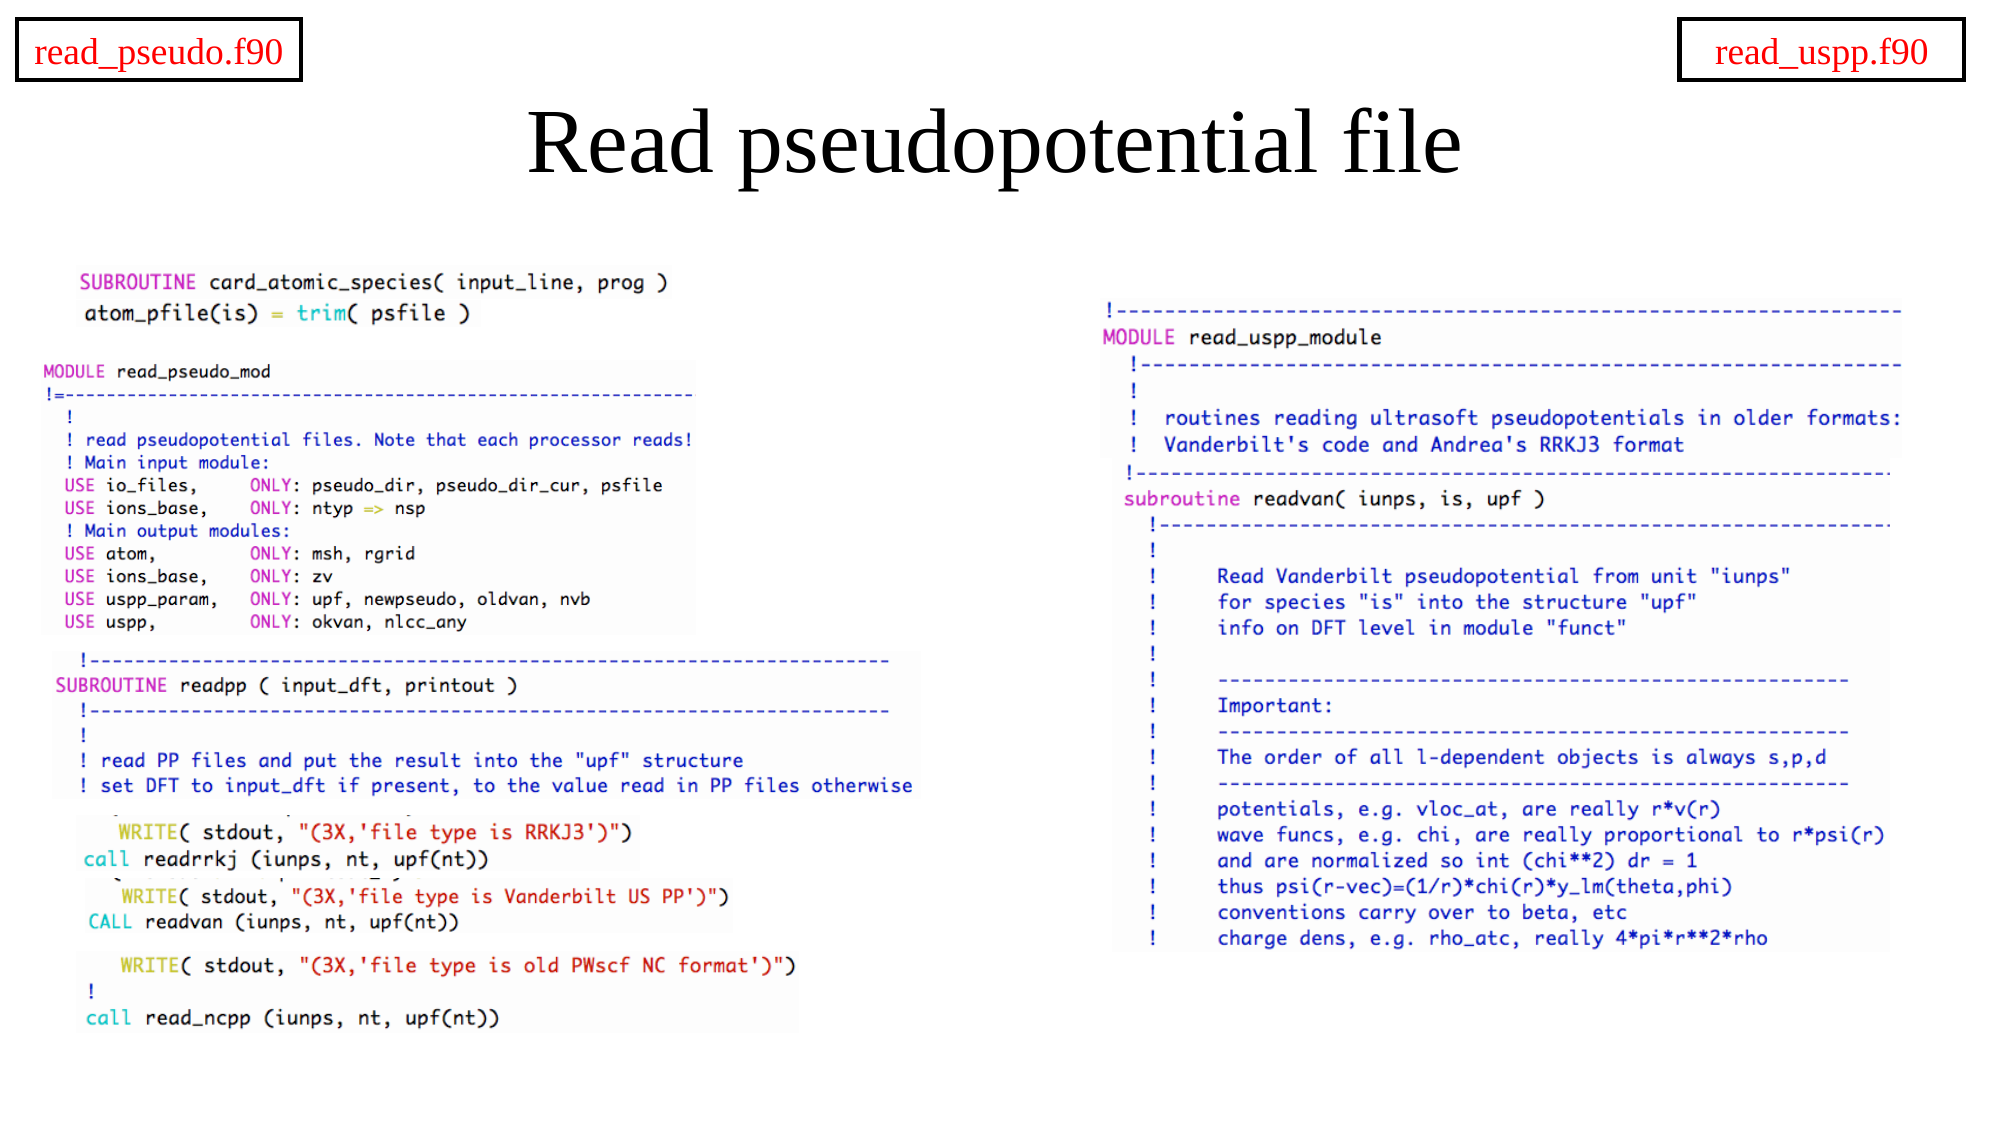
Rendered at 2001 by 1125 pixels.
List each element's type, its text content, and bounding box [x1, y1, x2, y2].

picture [1100, 298, 1902, 952]
picture [52, 651, 921, 799]
picture [76, 951, 799, 1033]
picture [41, 360, 696, 635]
picture [76, 265, 673, 299]
text_box read_pseudo.f90 [16, 18, 302, 81]
text_box read_uspp.f90 [1679, 18, 1965, 81]
picture [85, 878, 733, 933]
picture [76, 300, 481, 327]
text_box Read pseudopotential file [133, 33, 1859, 252]
picture [76, 815, 640, 871]
